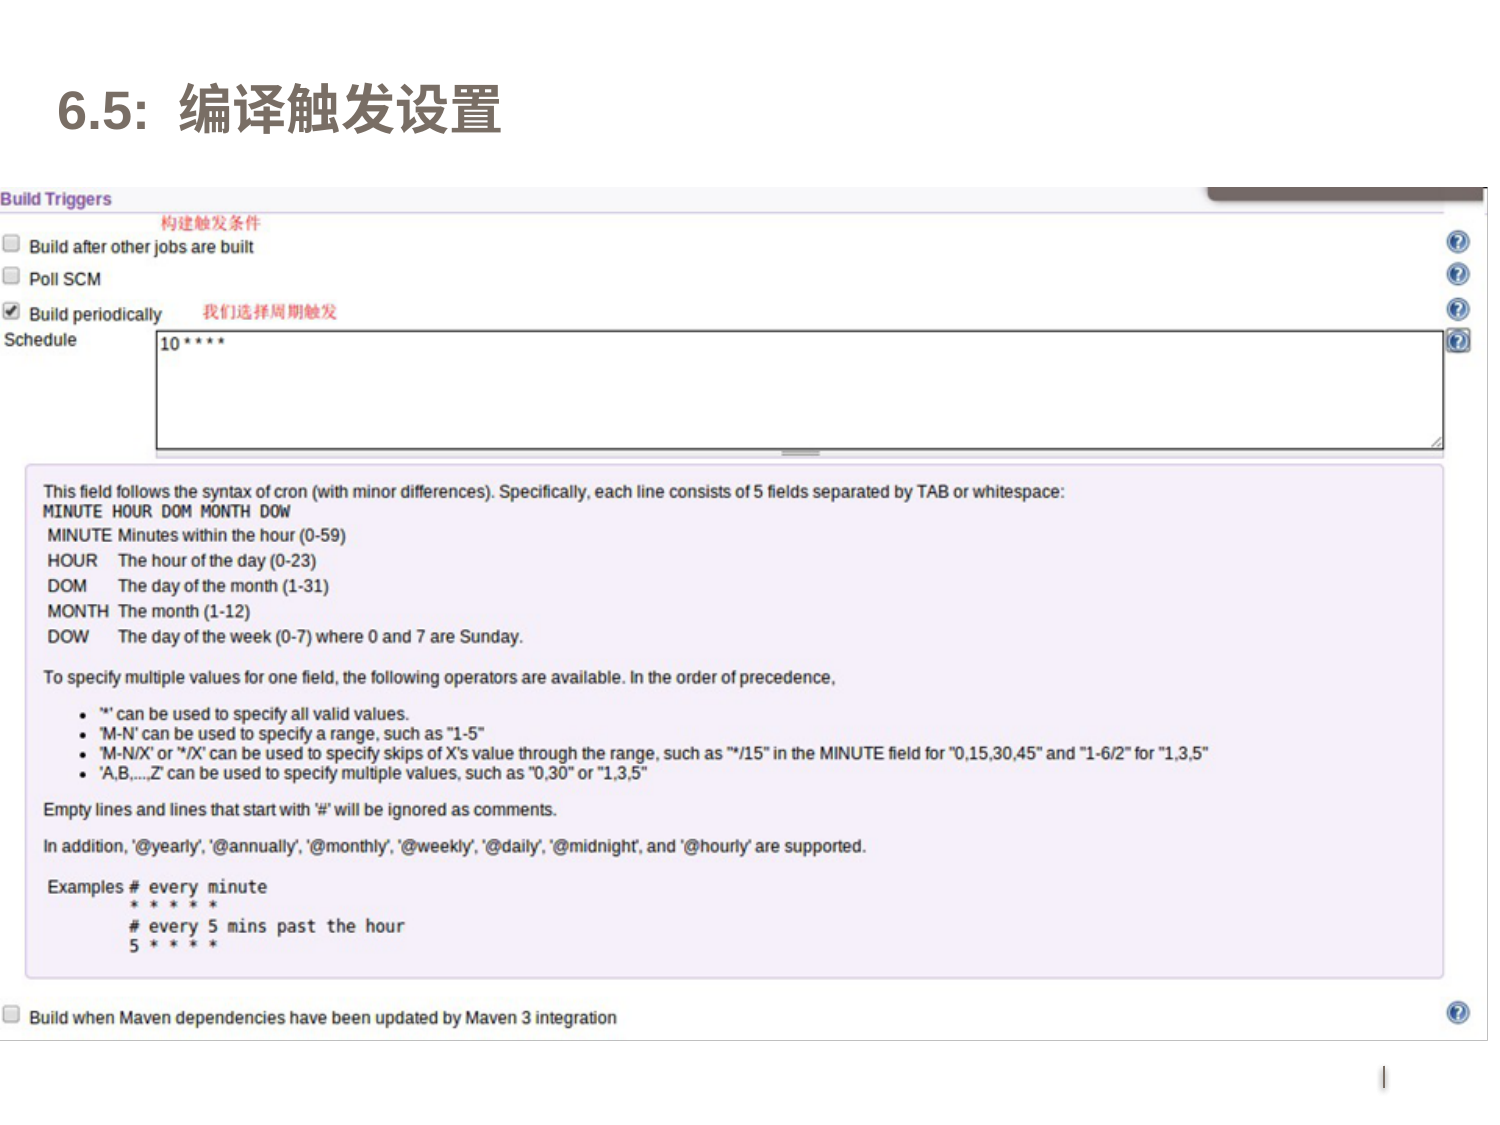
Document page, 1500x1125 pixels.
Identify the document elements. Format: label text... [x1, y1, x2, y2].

picture [0, 187, 1491, 1044]
title 6.5: 编译触发设置 [56, 75, 1444, 185]
